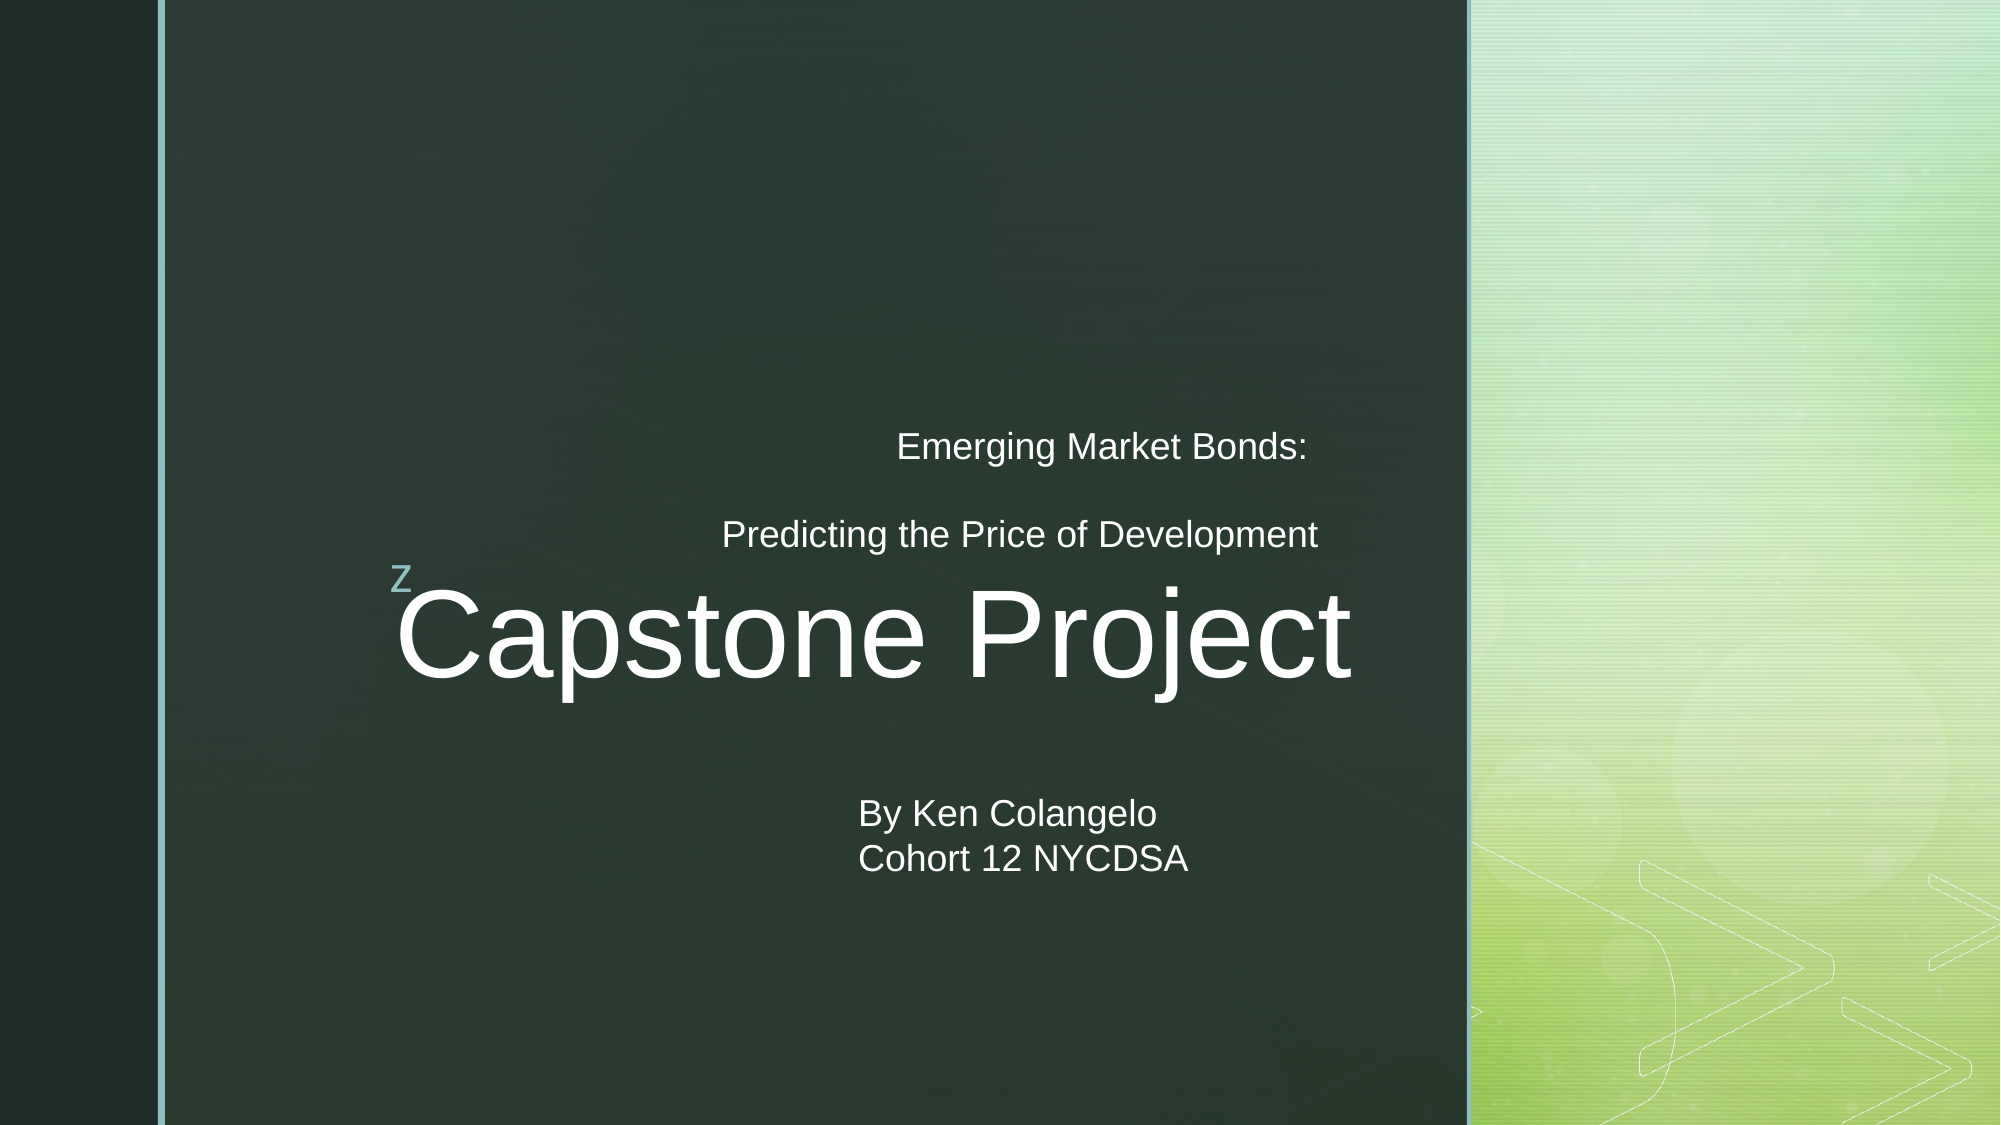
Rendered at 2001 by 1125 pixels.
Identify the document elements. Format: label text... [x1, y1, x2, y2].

title Capstone Project [318, 562, 1369, 935]
picture [1472, 0, 2001, 1125]
text_box By Ken Colangelo Cohort 12 NYCDSA [843, 781, 1301, 886]
subtitle Emerging Market Bonds: Predicting the Price of Development [454, 372, 1334, 563]
